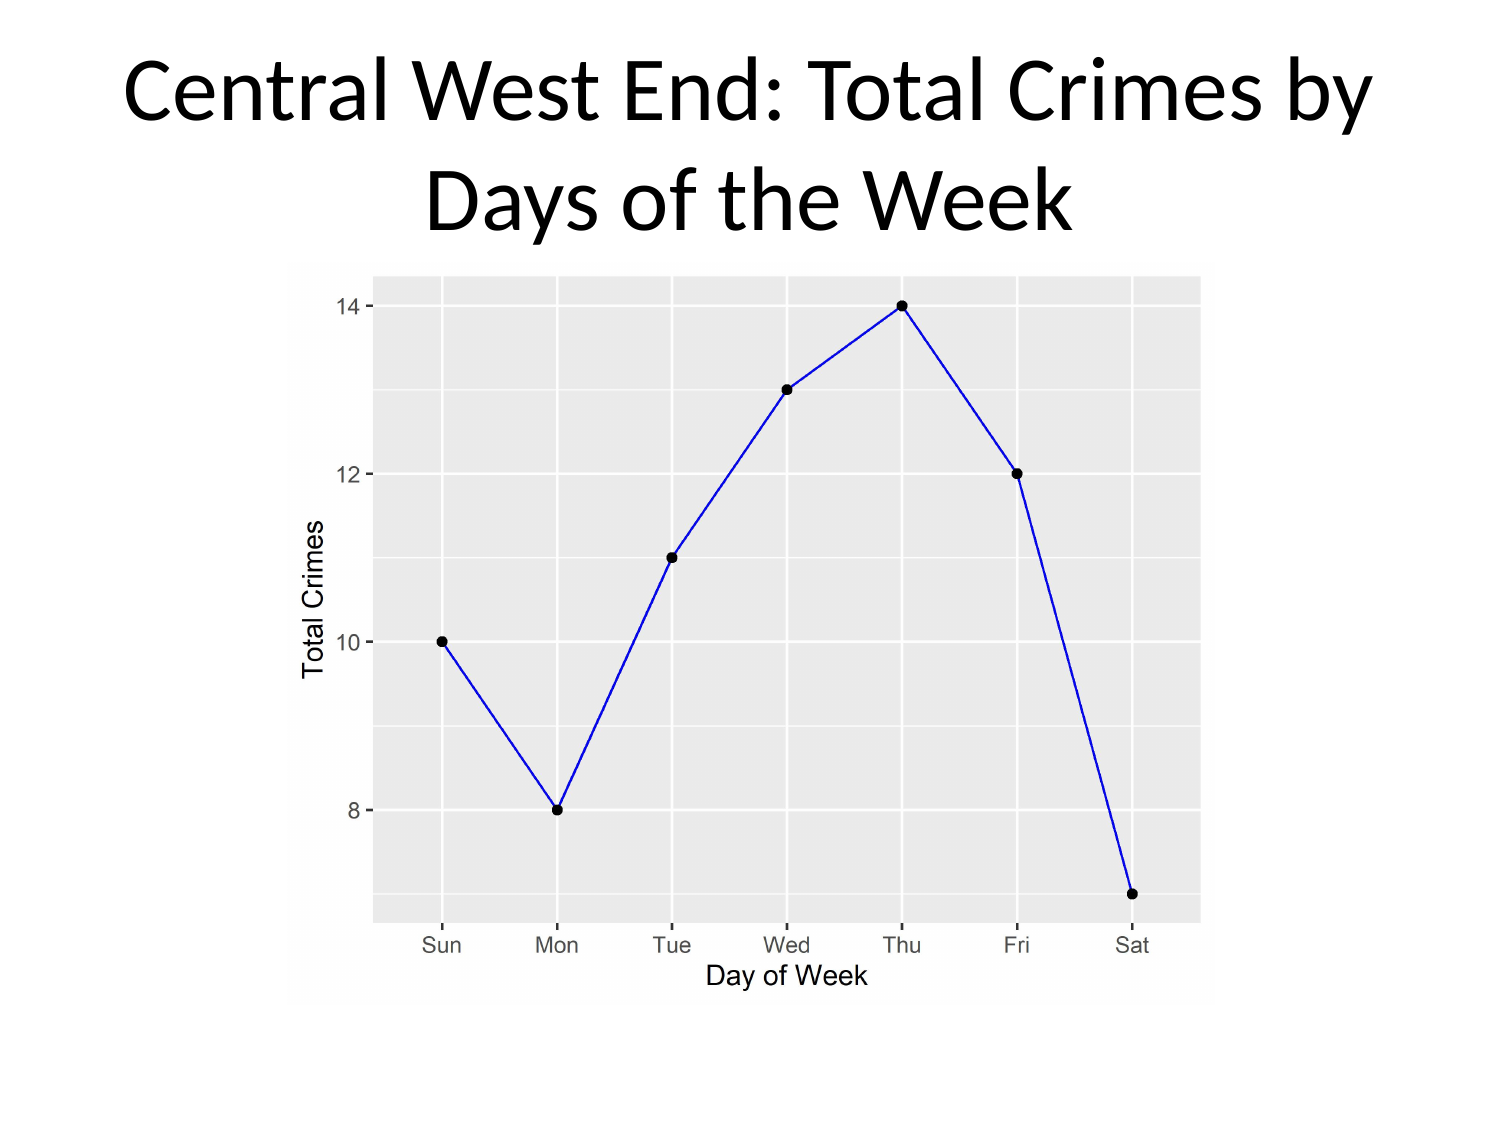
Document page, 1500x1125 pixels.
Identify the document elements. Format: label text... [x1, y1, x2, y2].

title Central West End: Total Crimes by Days of the Week [75, 45, 1425, 233]
picture [287, 262, 1215, 1005]
